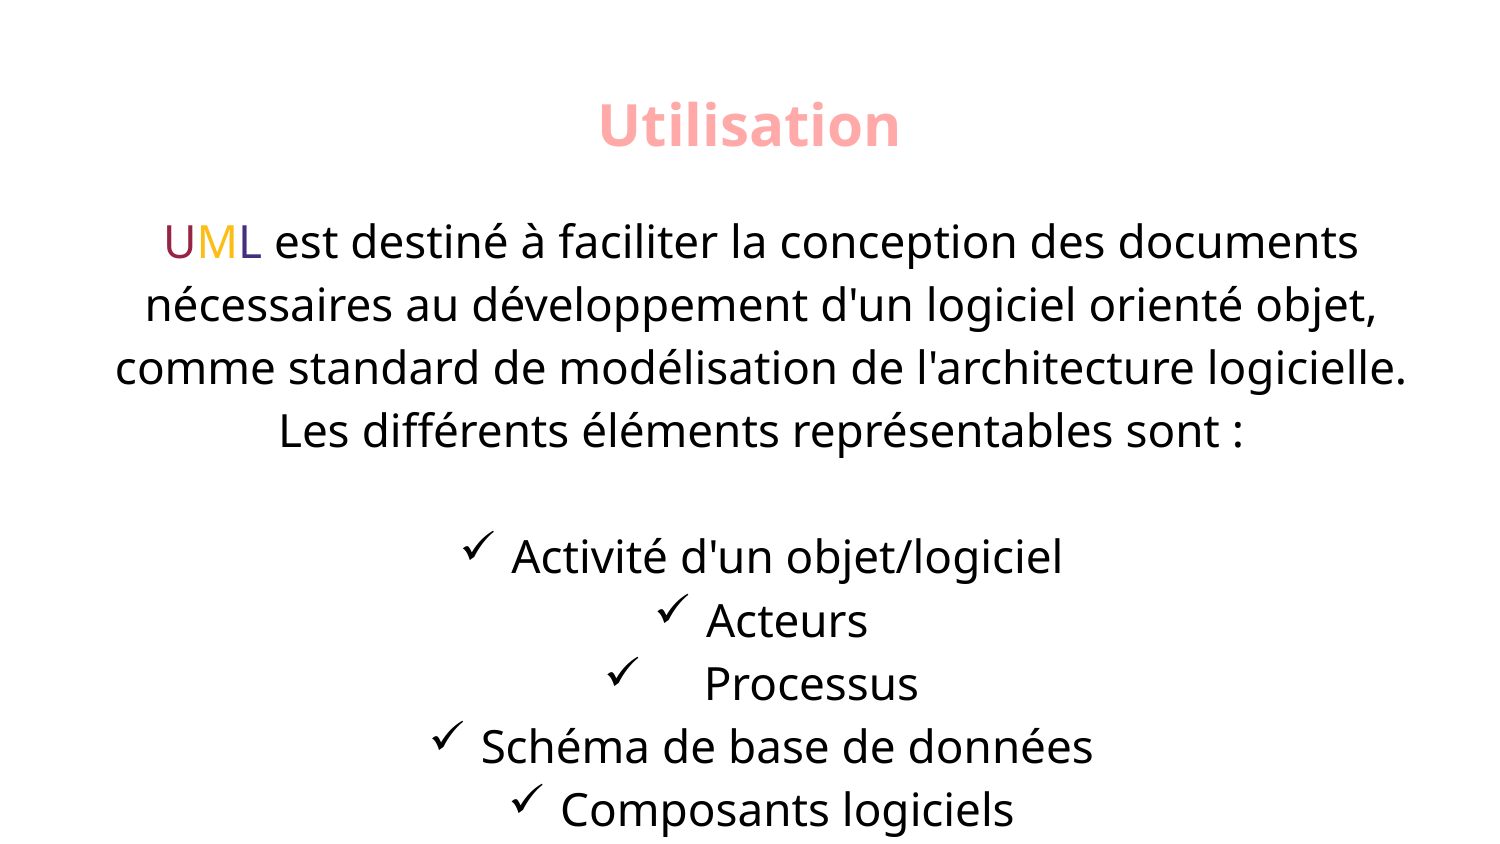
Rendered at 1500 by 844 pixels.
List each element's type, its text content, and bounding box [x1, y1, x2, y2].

list UML est destiné à faciliter la conception des documents nécessaires au développement d'un logiciel orienté objet, comme standard de modélisation de l'architecture logicielle. Les différents éléments représentables sont : Activité d'un objet/logiciel Acteurs Processus Schéma de base de données Composants logiciels Réutilisation de composants. [51, 189, 1449, 750]
title Utilisation [51, 72, 1449, 167]
